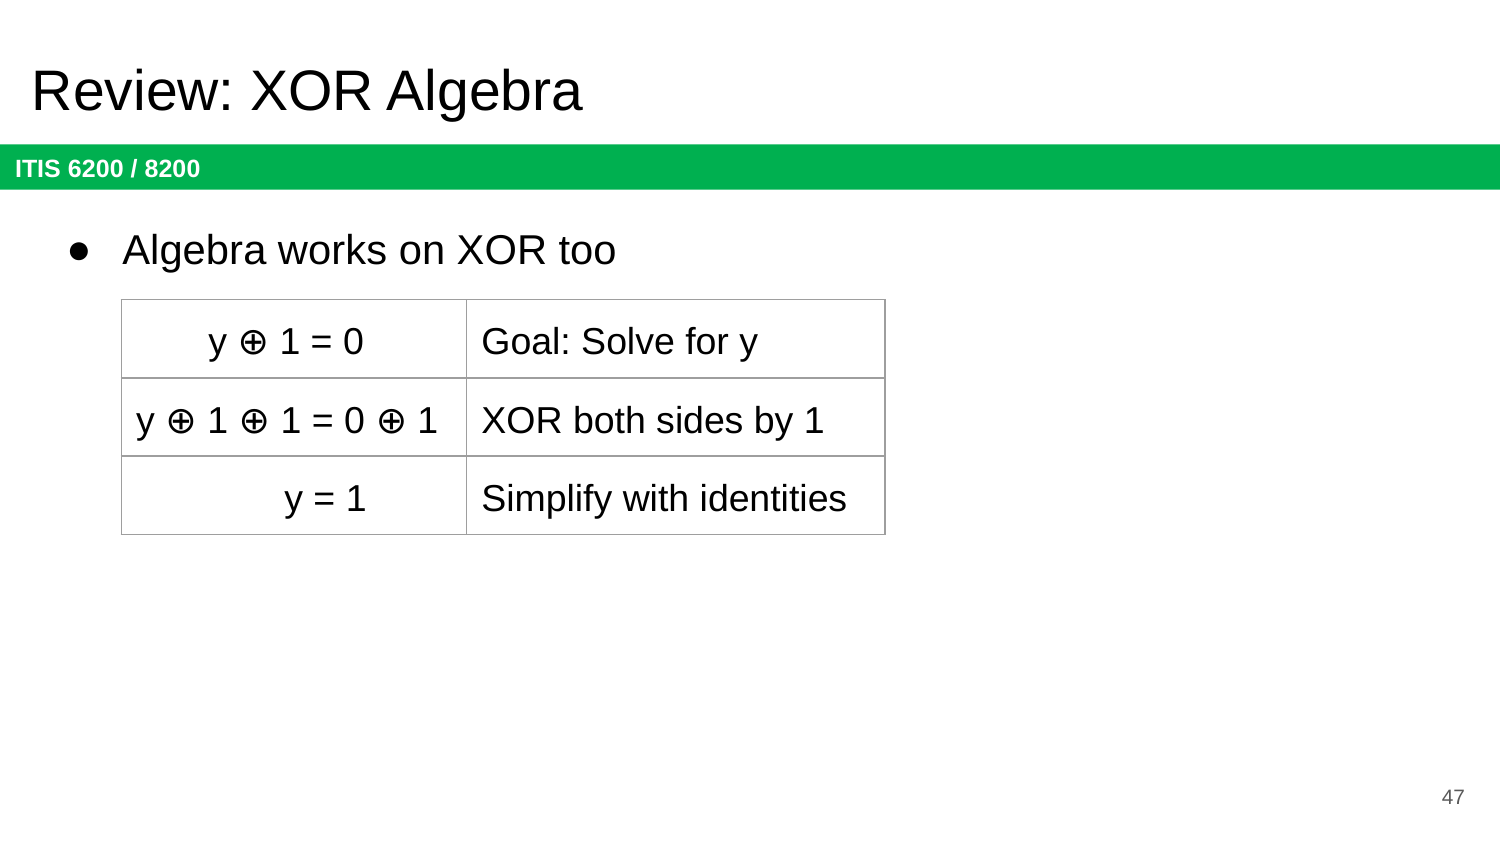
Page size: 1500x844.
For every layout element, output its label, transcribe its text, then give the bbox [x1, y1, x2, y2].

table_cell y = 1 [122, 457, 466, 534]
table_cell XOR both sides by 1 [467, 379, 884, 455]
slide_number 47 [1389, 764, 1480, 830]
title Review: XOR Algebra [16, 44, 1415, 139]
table_cell Simplify with identities [467, 457, 884, 534]
table_header y ⊕ 1 = 0 [122, 300, 466, 377]
list Algebra works on XOR too [32, 204, 1431, 377]
table_cell y ⊕ 1 ⊕ 1 = 0 ⊕ 1 [122, 379, 466, 455]
table_header Goal: Solve for y [467, 300, 884, 377]
